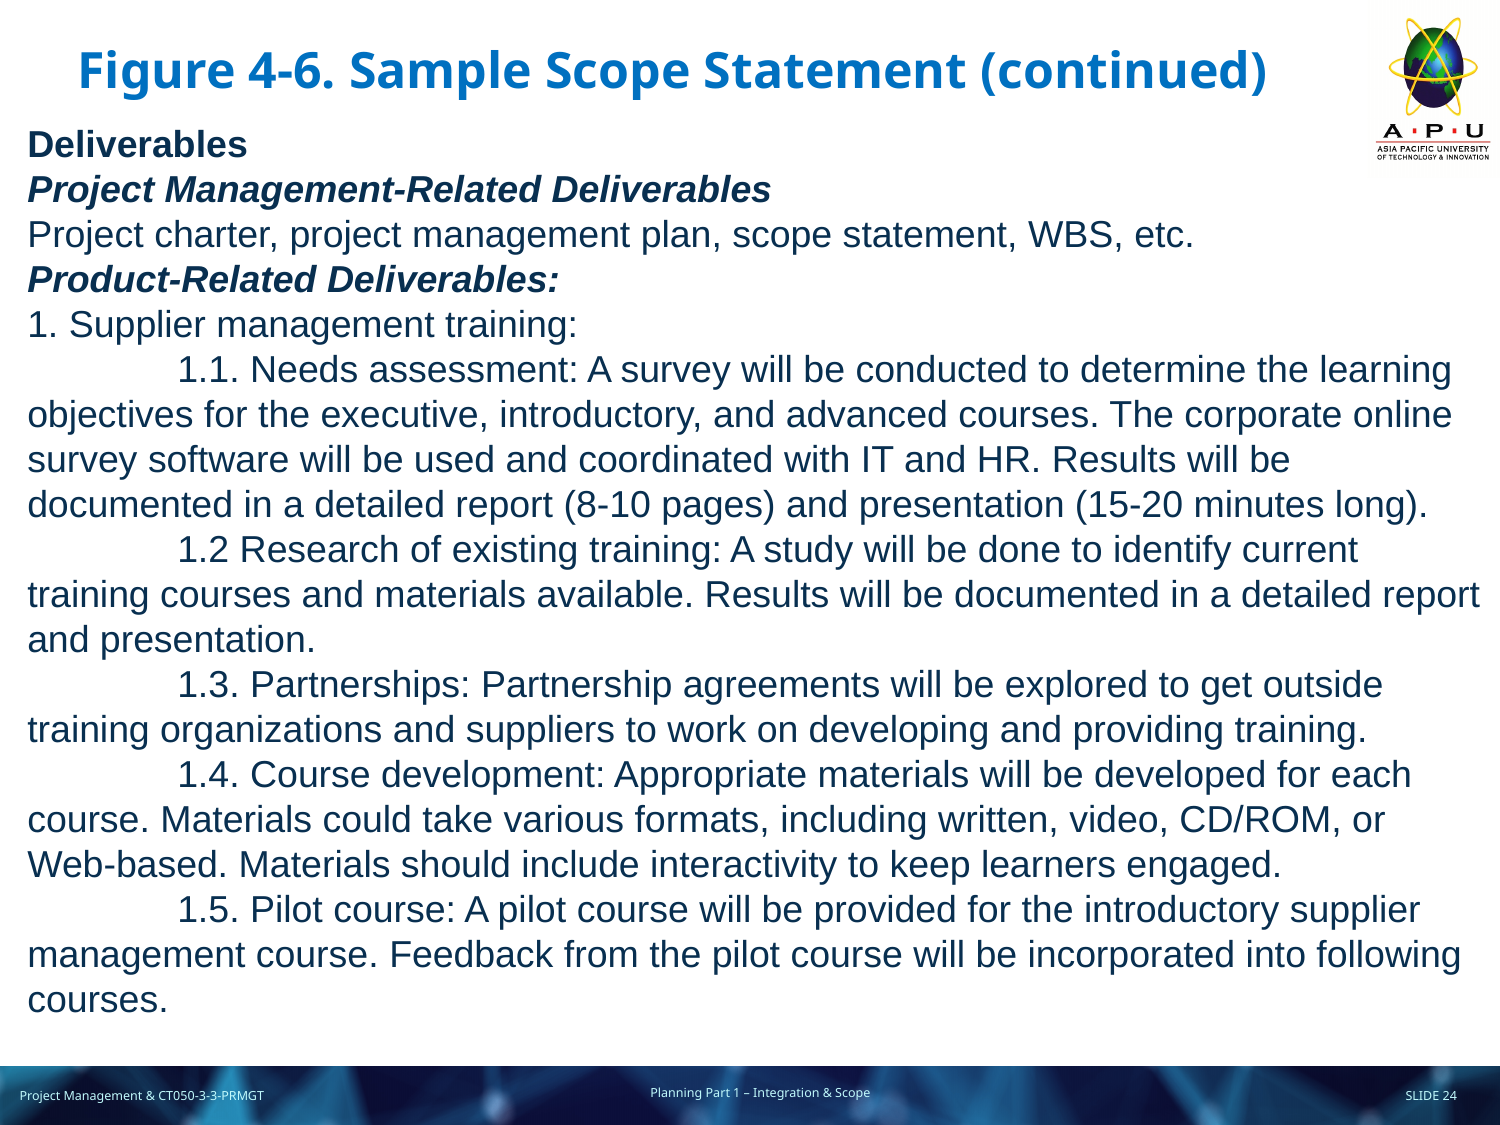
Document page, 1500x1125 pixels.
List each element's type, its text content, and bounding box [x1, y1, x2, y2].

picture [1450, 0, 1500, 112]
title Figure 4-6. Sample Scope Statement (continued) [62, 0, 1450, 112]
text_box Deliverables Project Management-Related Deliverables Project charter, project management plan, scope statement, WBS, etc. Product-Related Deliverables: 1. Supplier management training: 1.1. Needs assessment: A survey will be conducted to determine the learning objectives for the executive, introductory, and advanced courses. The corporate online survey software will be used and coordinated with IT and HR. Results will be documented in a detailed report (8-10 pages) and presentation (15-20 minutes long). 1.2 Research of existing training: A study will be done to identify current training courses and materials available. Results will be documented in a detailed report and presentation. 1.3. Partnerships: Partnership agreements will be explored to get outside training organizations and suppliers to work on developing and providing training. 1.4. Course development: Appropriate materials will be developed for each course. Materials could take various formats, including written, video, CD/ROM, or Web-based. Materials should include interactivity to keep learners engaged. 1.5. Pilot course: A pilot course will be provided for the introductory supplier management course. Feedback from the pilot course will be incorporated into following courses. [12, 112, 1500, 1028]
picture [0, 1066, 1500, 1125]
